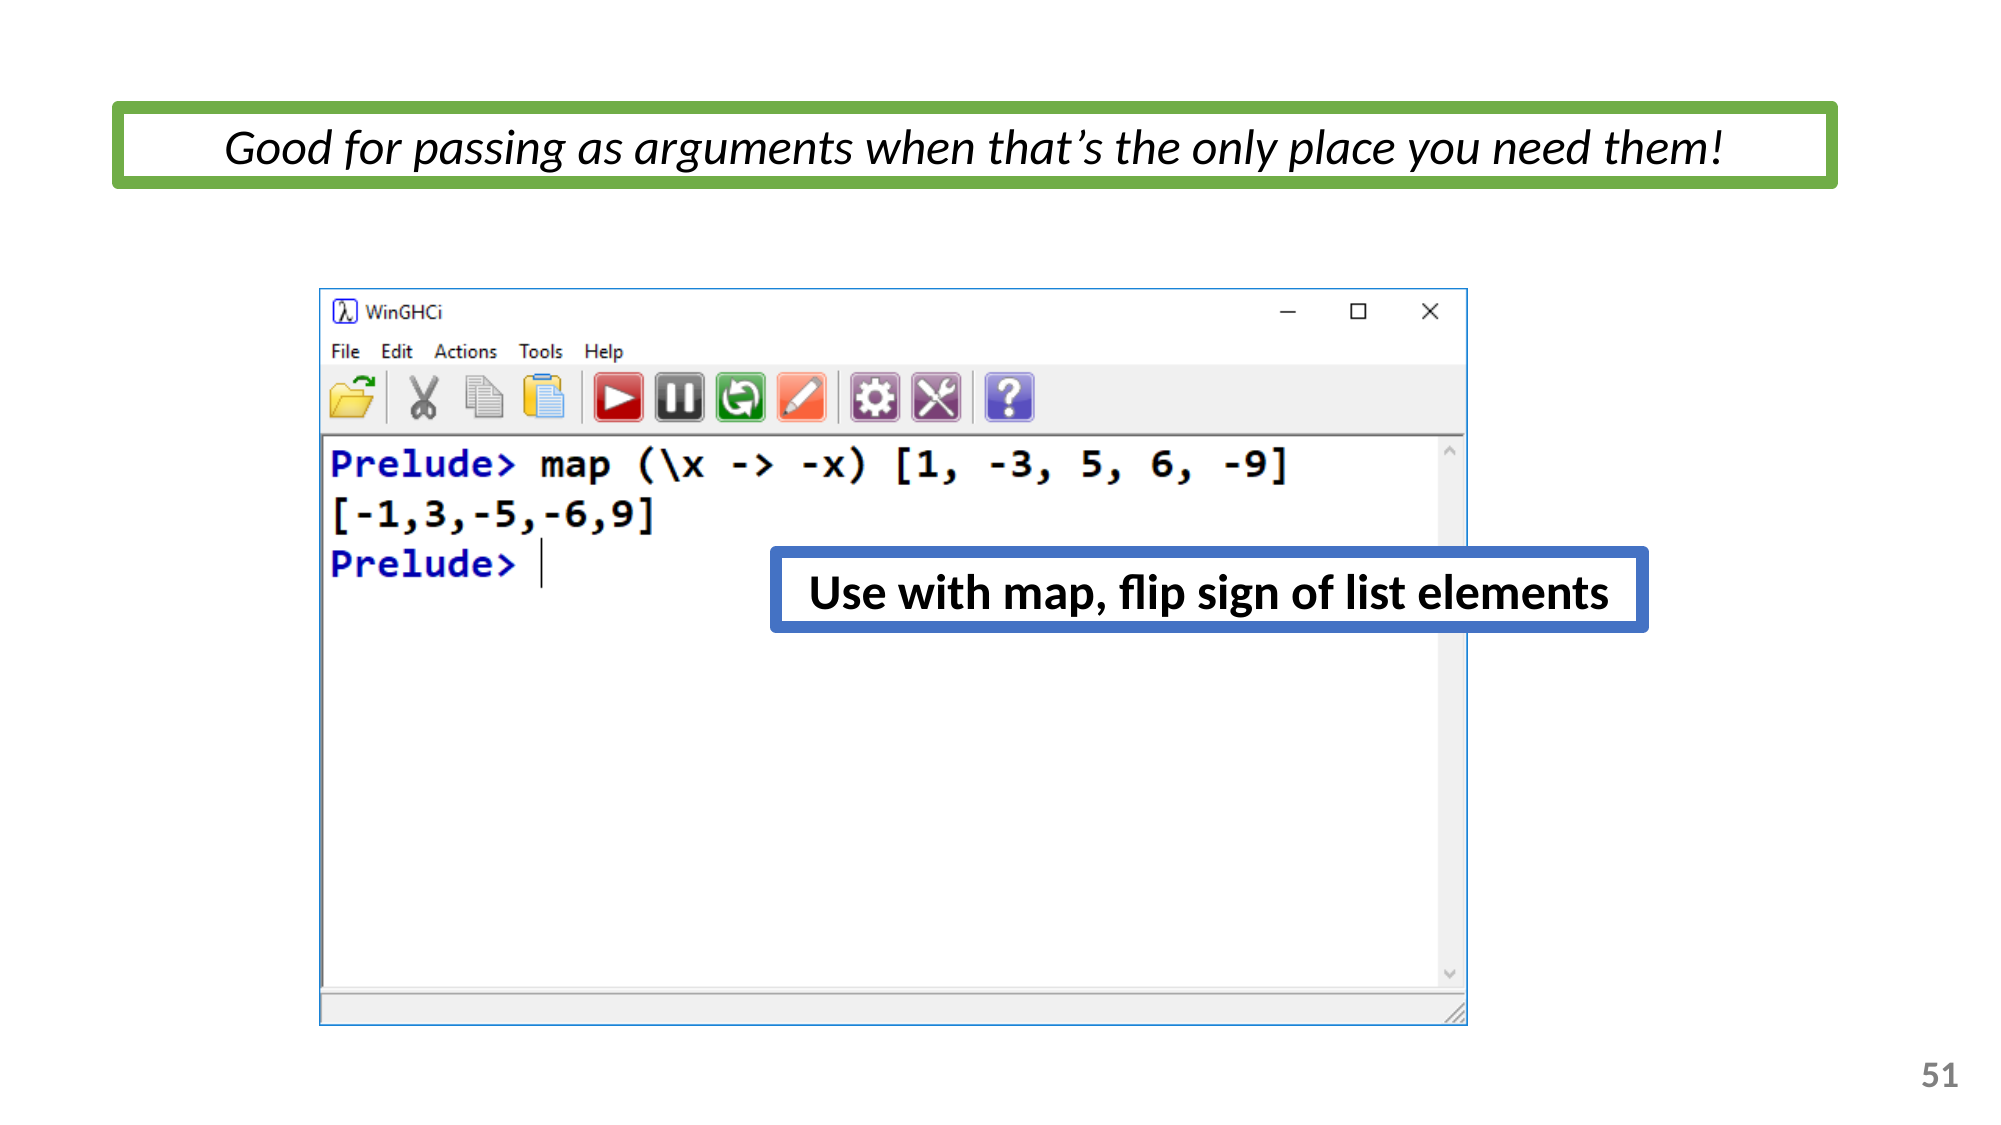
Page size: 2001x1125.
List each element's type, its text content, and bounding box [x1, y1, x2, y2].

slide_number 51 [1524, 1042, 1975, 1103]
text_box Use with map, flip sign of list elements [1468, 552, 1643, 627]
text_box Good for passing as arguments when that’s the only place you need them! [117, 107, 1832, 183]
picture [319, 288, 1468, 1026]
